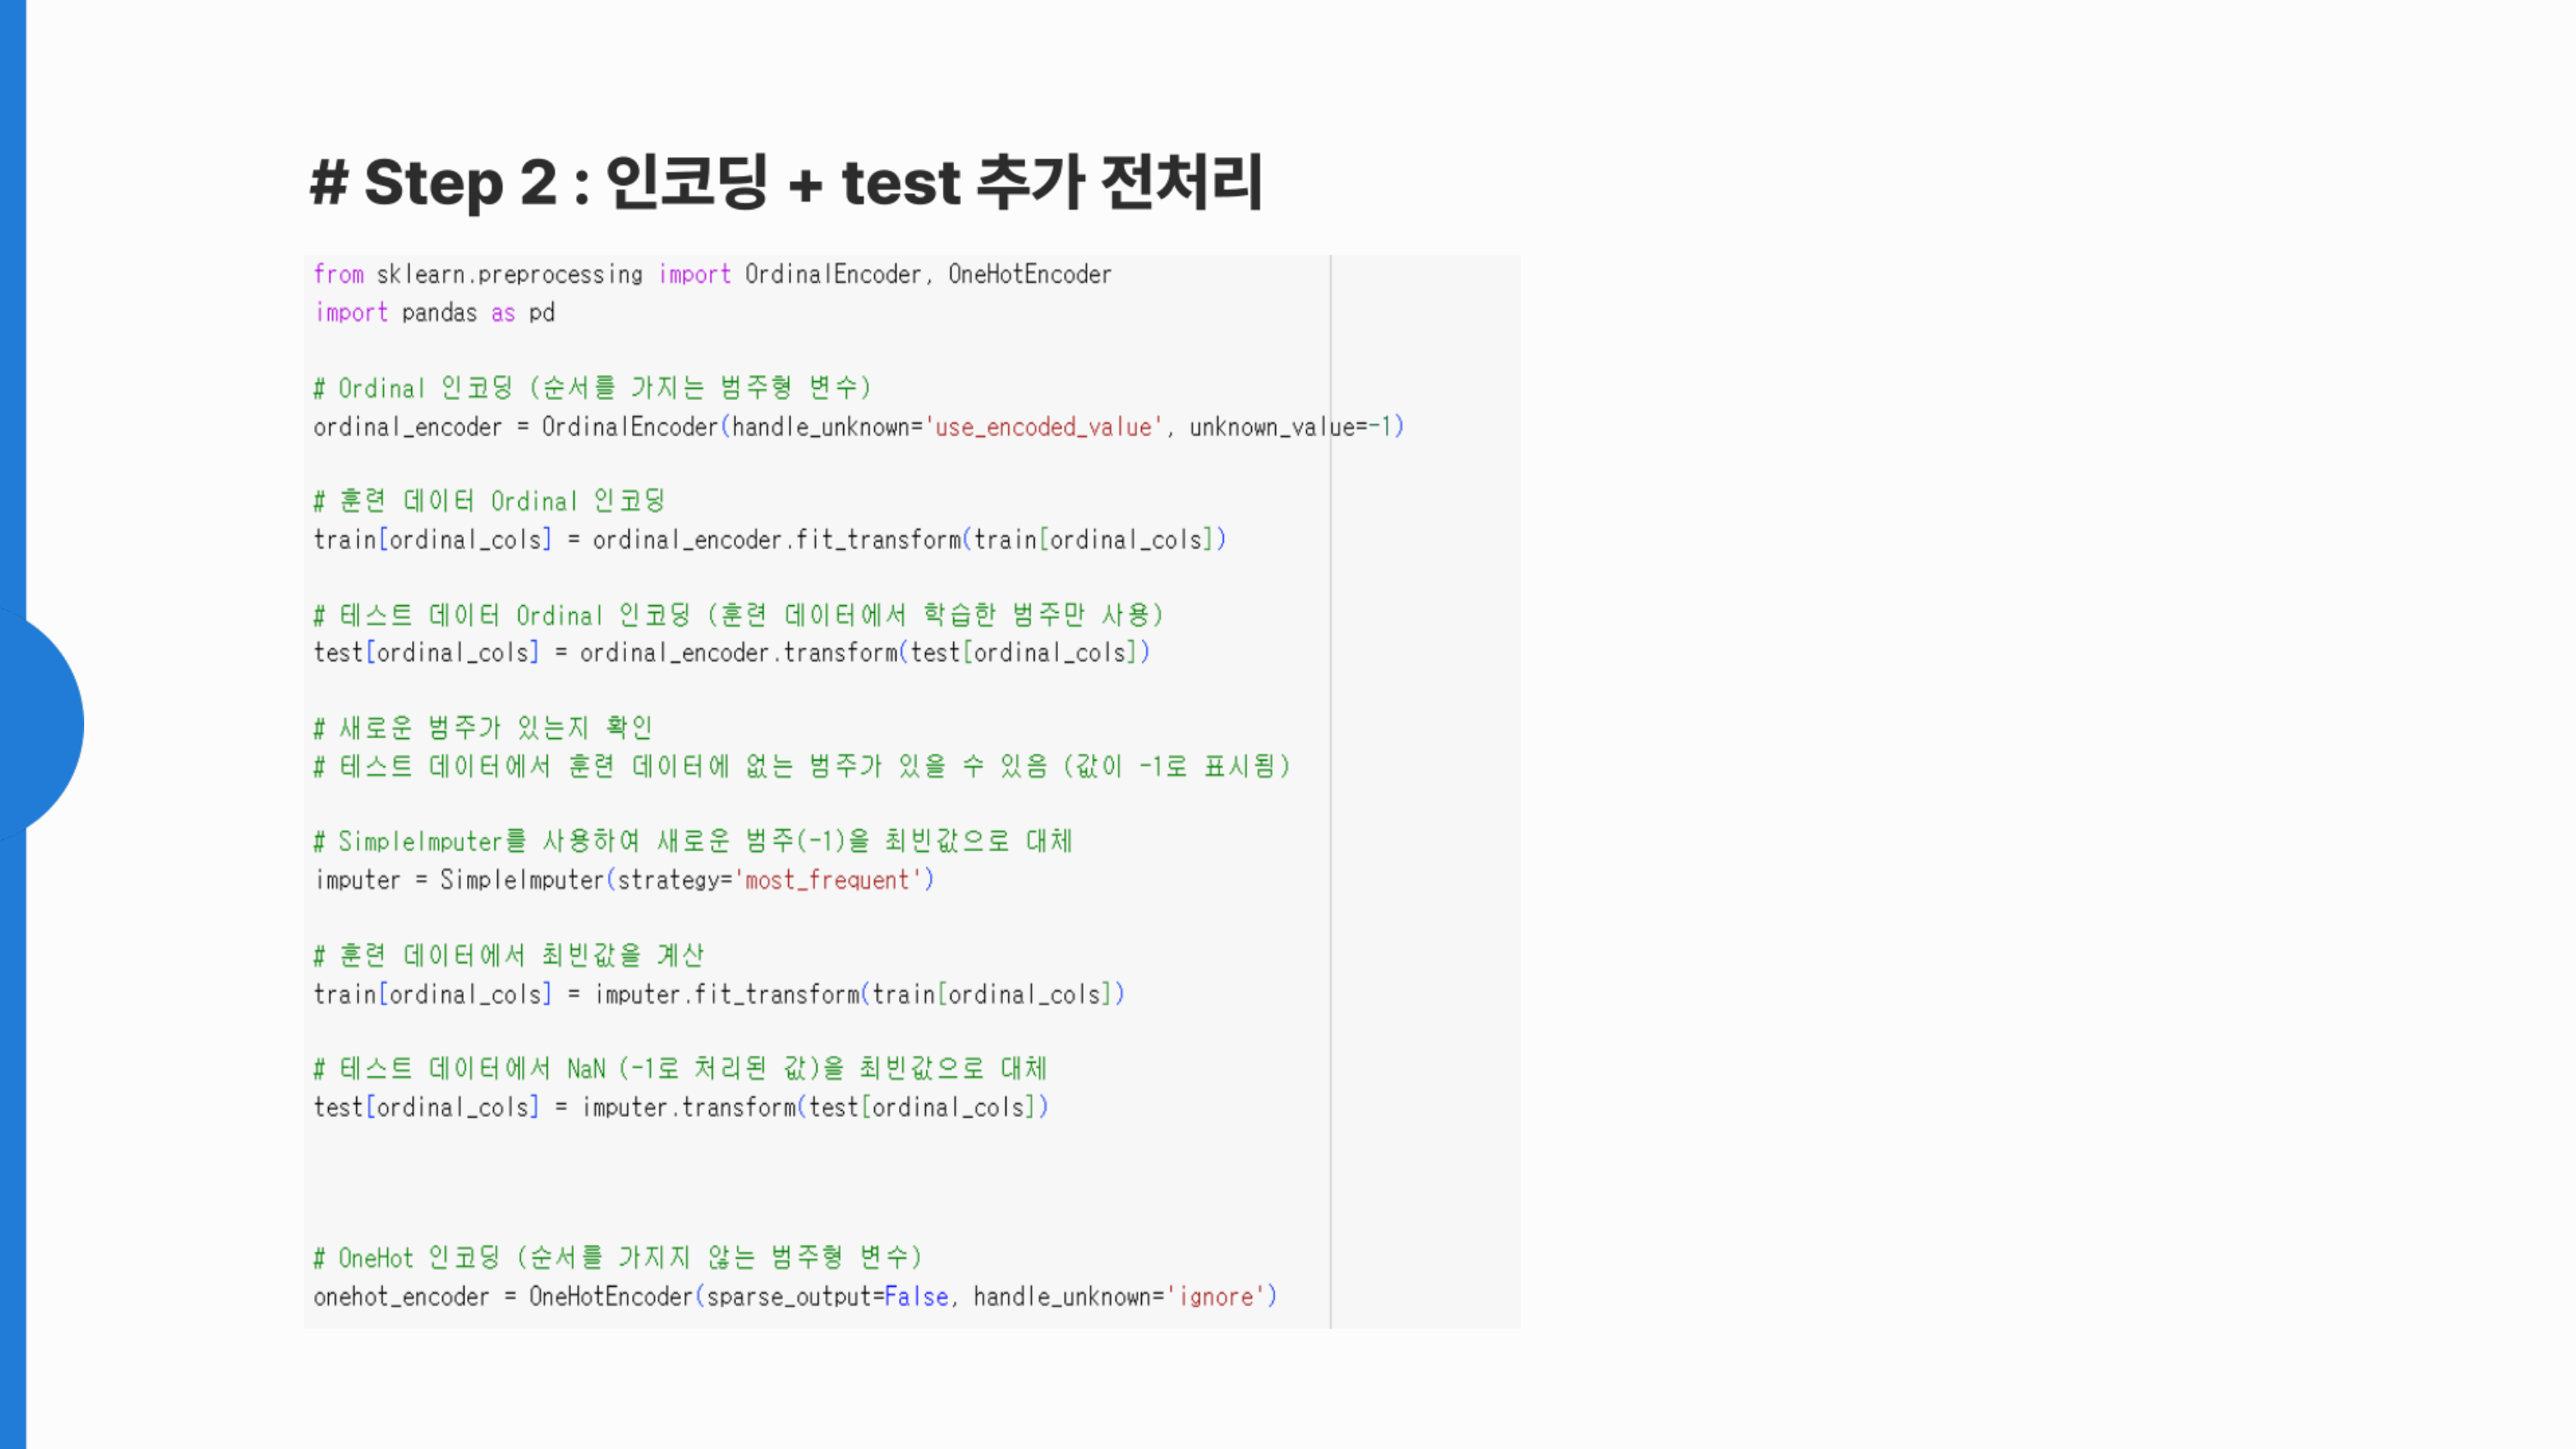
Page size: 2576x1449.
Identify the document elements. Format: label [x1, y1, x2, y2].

picture [289, 112, 1522, 1330]
picture [0, 0, 85, 1449]
